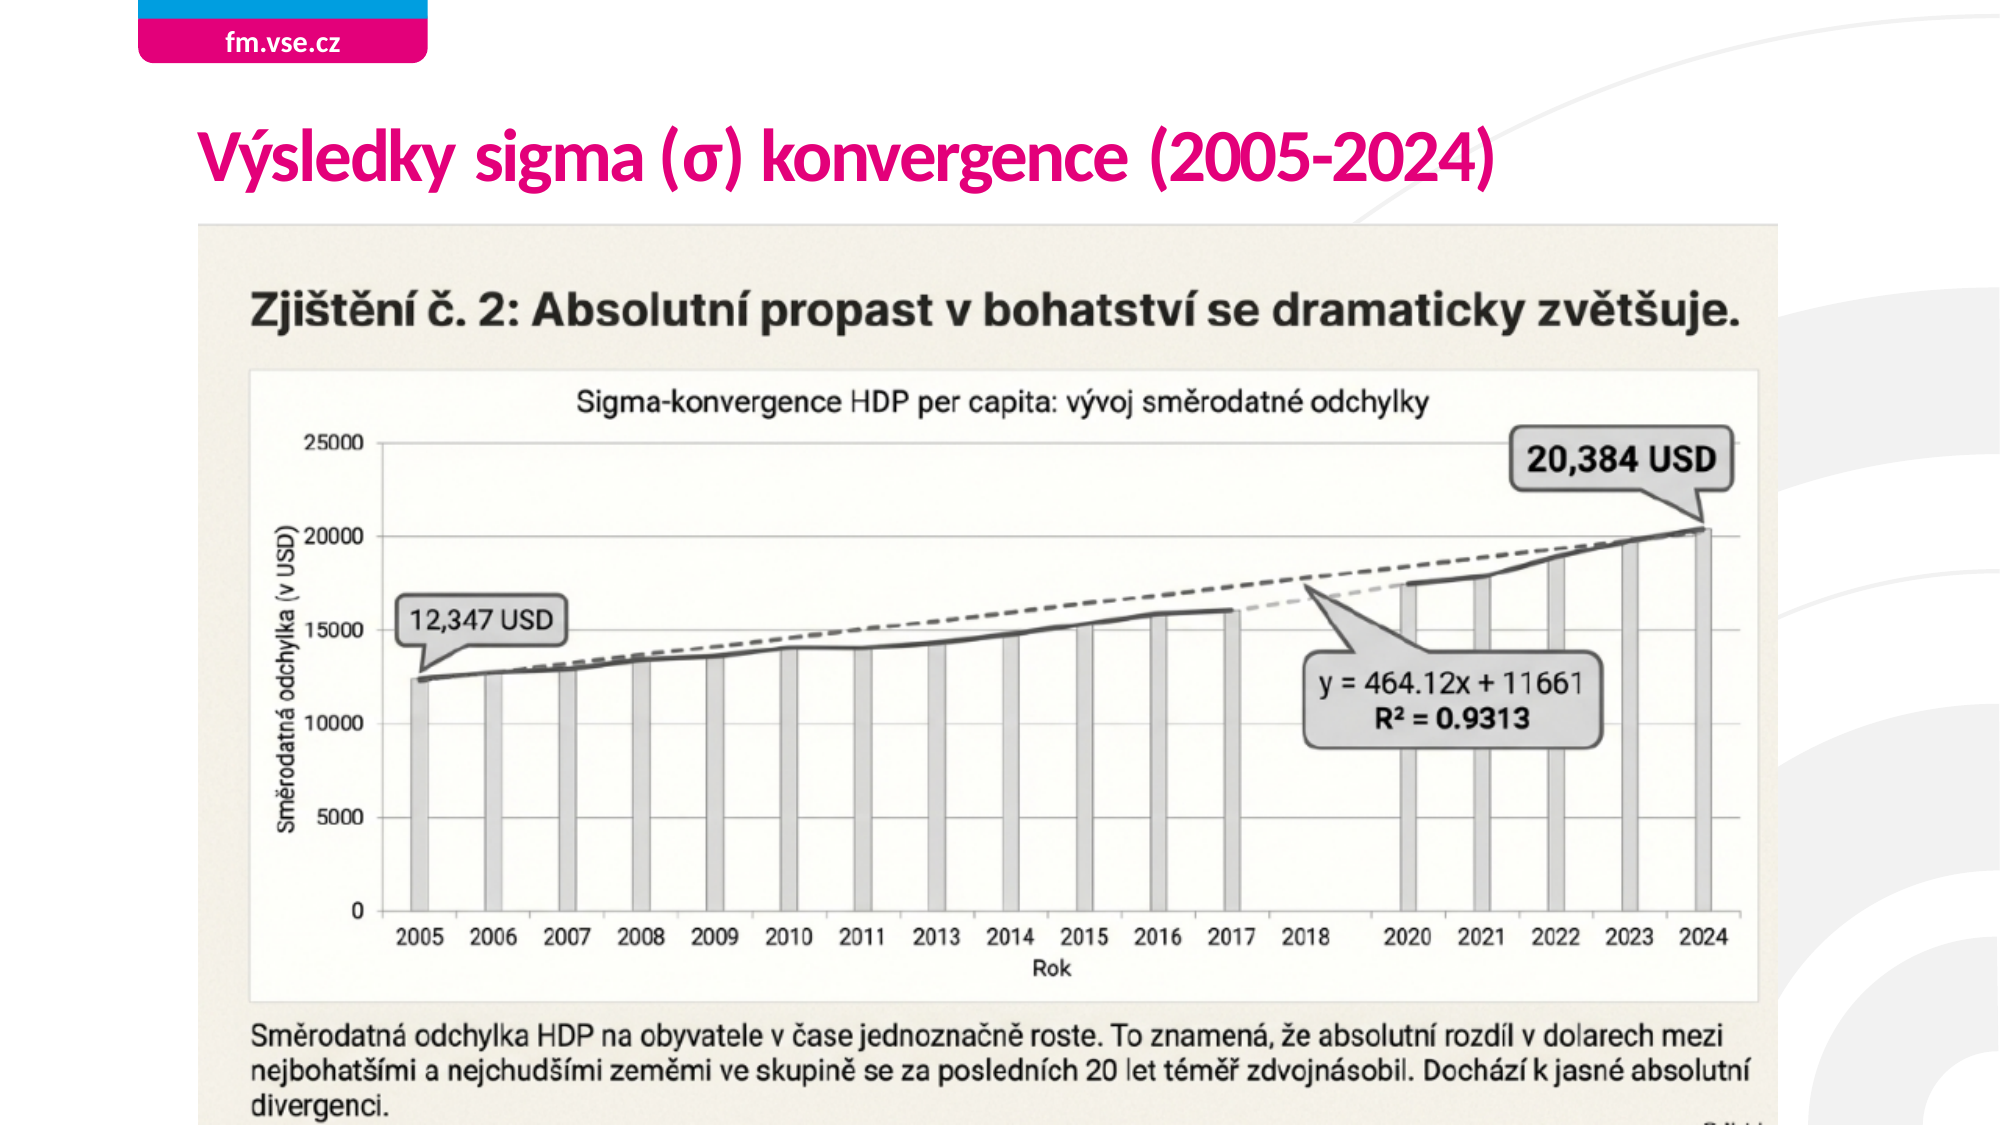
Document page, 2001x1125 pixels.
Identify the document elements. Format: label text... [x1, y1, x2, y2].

text_box Výsledky sigma (σ) konvergence (2005-2024) [182, 102, 1775, 206]
picture [198, 223, 1778, 1125]
